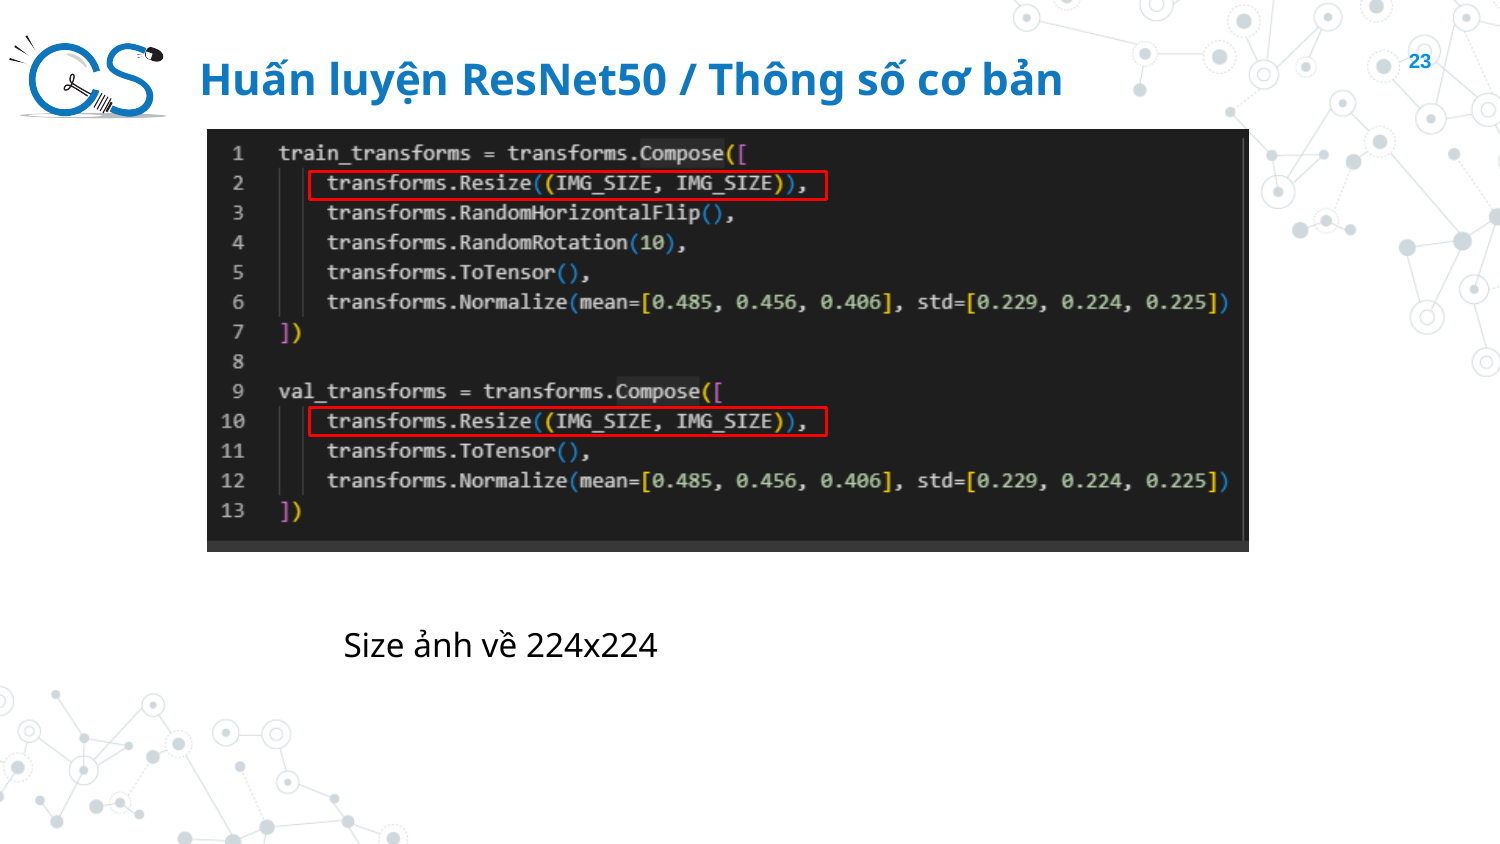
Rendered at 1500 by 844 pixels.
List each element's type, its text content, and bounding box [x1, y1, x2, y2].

text_box Size ảnh về 224x224 [328, 588, 1110, 679]
slide_number ‹#› [1352, 36, 1443, 85]
picture [0, 0, 1500, 844]
text_box Huấn luyện ResNet50 / Thông số cơ bản [184, 36, 1272, 119]
